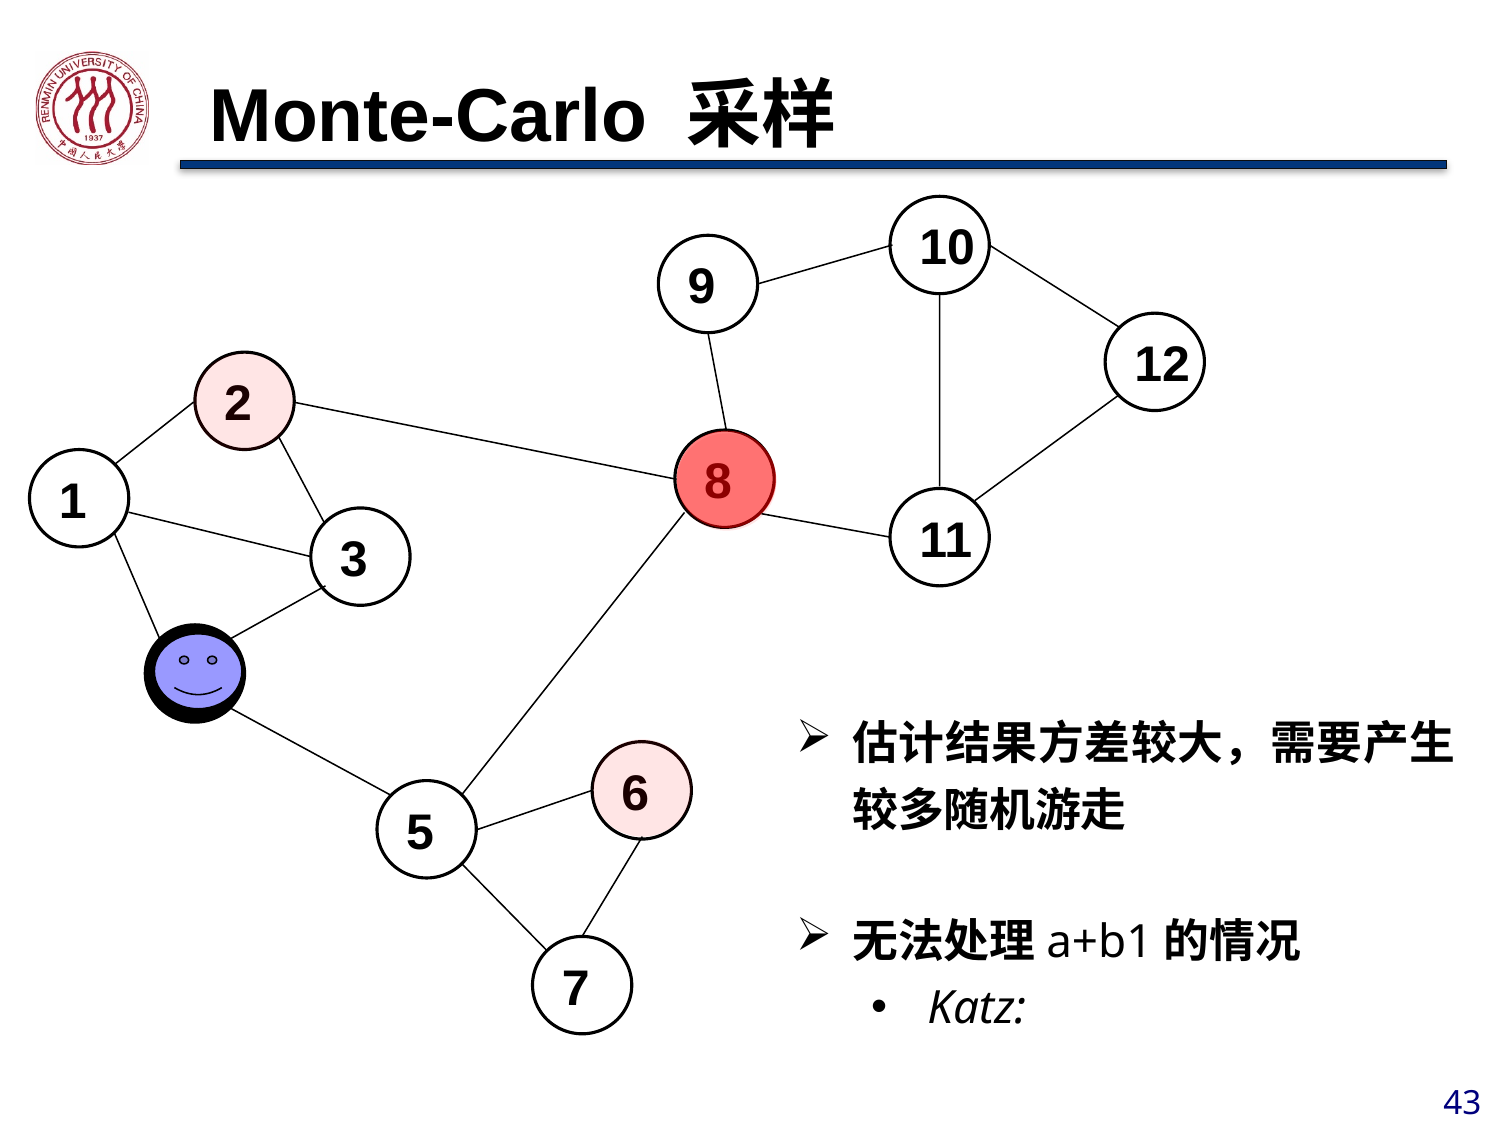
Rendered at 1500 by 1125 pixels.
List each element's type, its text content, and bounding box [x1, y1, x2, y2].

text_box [128, 511, 311, 557]
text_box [761, 513, 891, 538]
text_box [29, 195, 1205, 1034]
picture [35, 51, 149, 165]
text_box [461, 863, 548, 951]
title Monte-Carlo 采样 [194, 18, 1403, 205]
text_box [988, 244, 1120, 328]
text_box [229, 585, 326, 640]
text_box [974, 394, 1120, 501]
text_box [229, 707, 392, 796]
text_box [476, 803, 593, 831]
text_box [581, 836, 643, 937]
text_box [278, 436, 326, 525]
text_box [707, 332, 727, 431]
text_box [113, 401, 194, 466]
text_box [292, 401, 677, 480]
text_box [113, 532, 161, 640]
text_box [757, 244, 893, 285]
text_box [461, 512, 685, 796]
